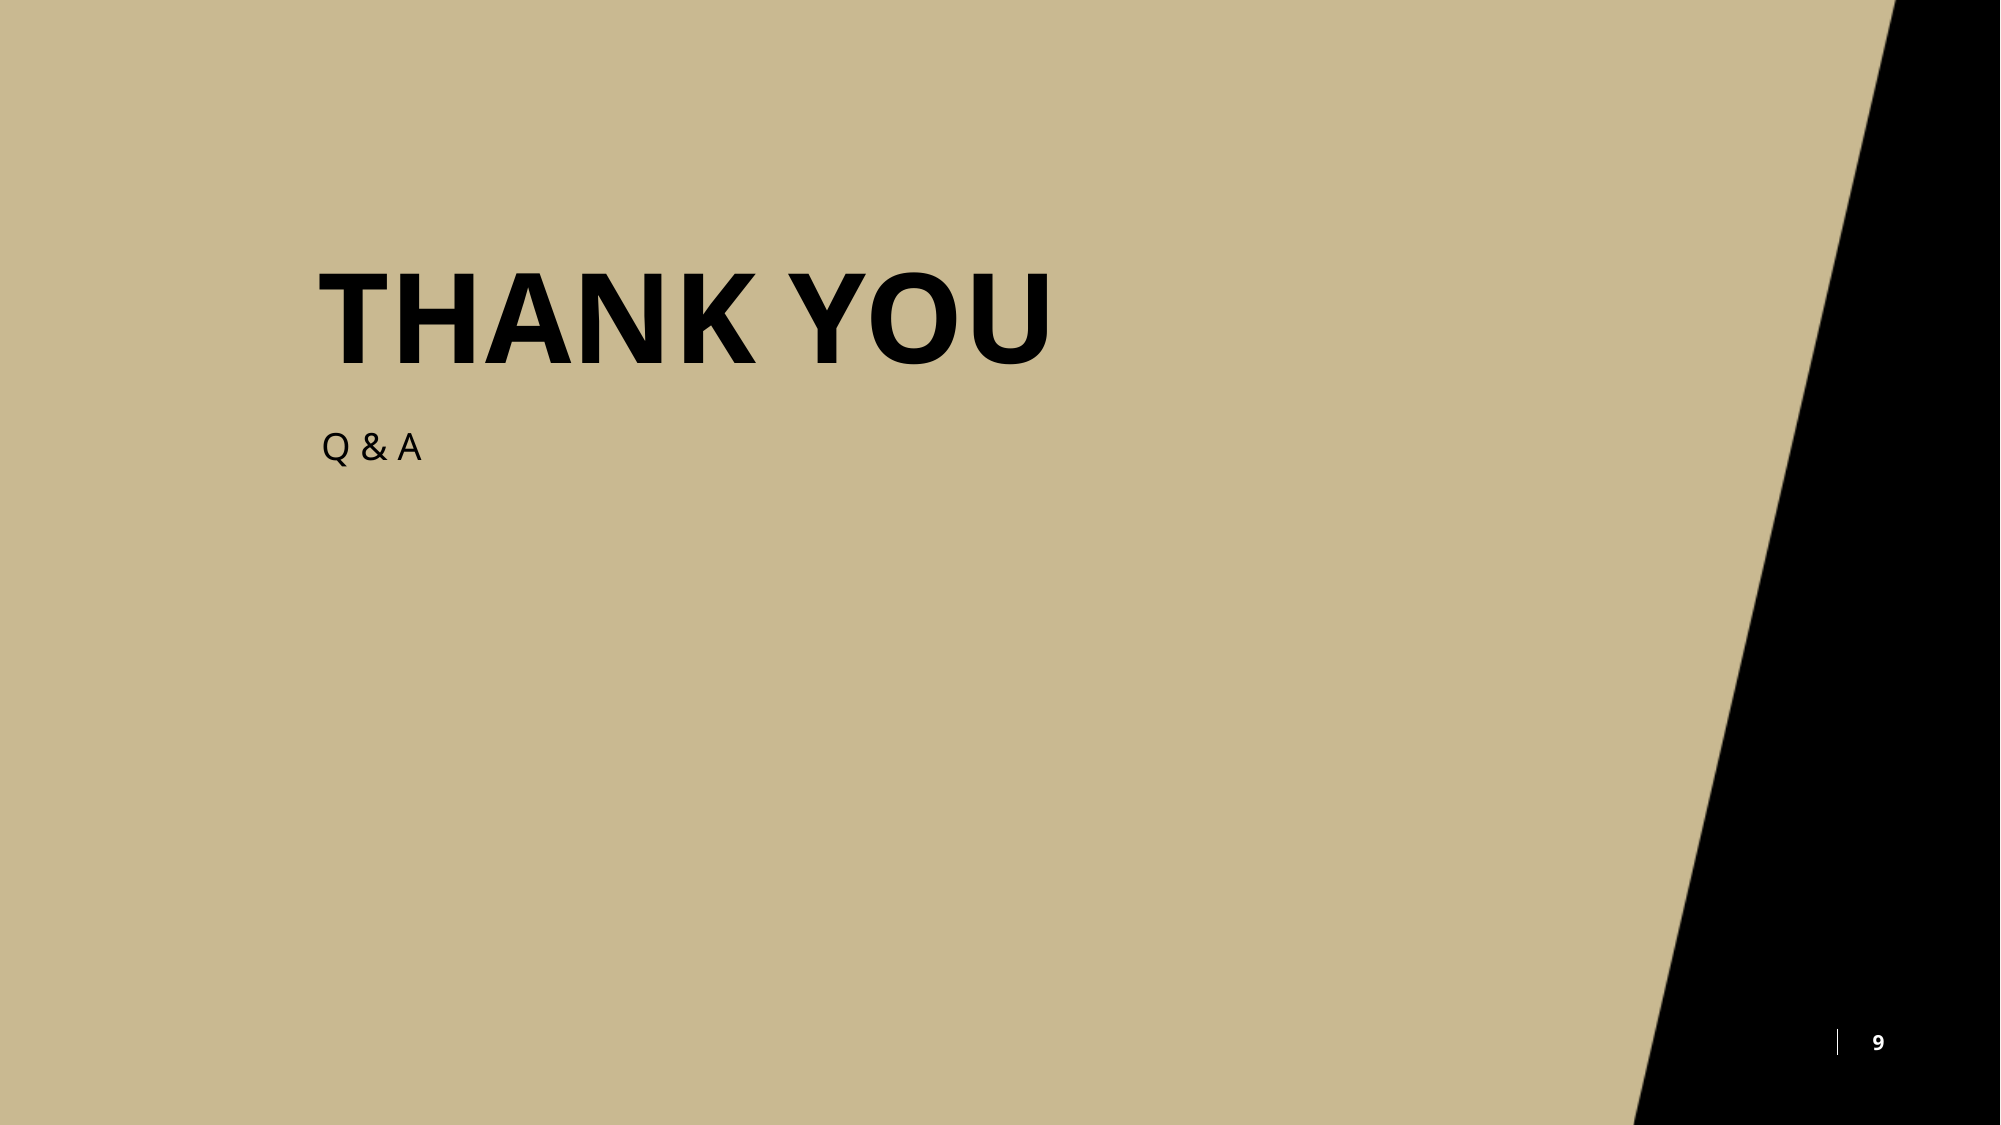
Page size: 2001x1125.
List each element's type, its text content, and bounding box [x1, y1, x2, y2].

list Q & A [321, 422, 1386, 592]
slide_number 9 [1838, 1013, 1919, 1074]
title Thank you [314, 252, 1524, 399]
